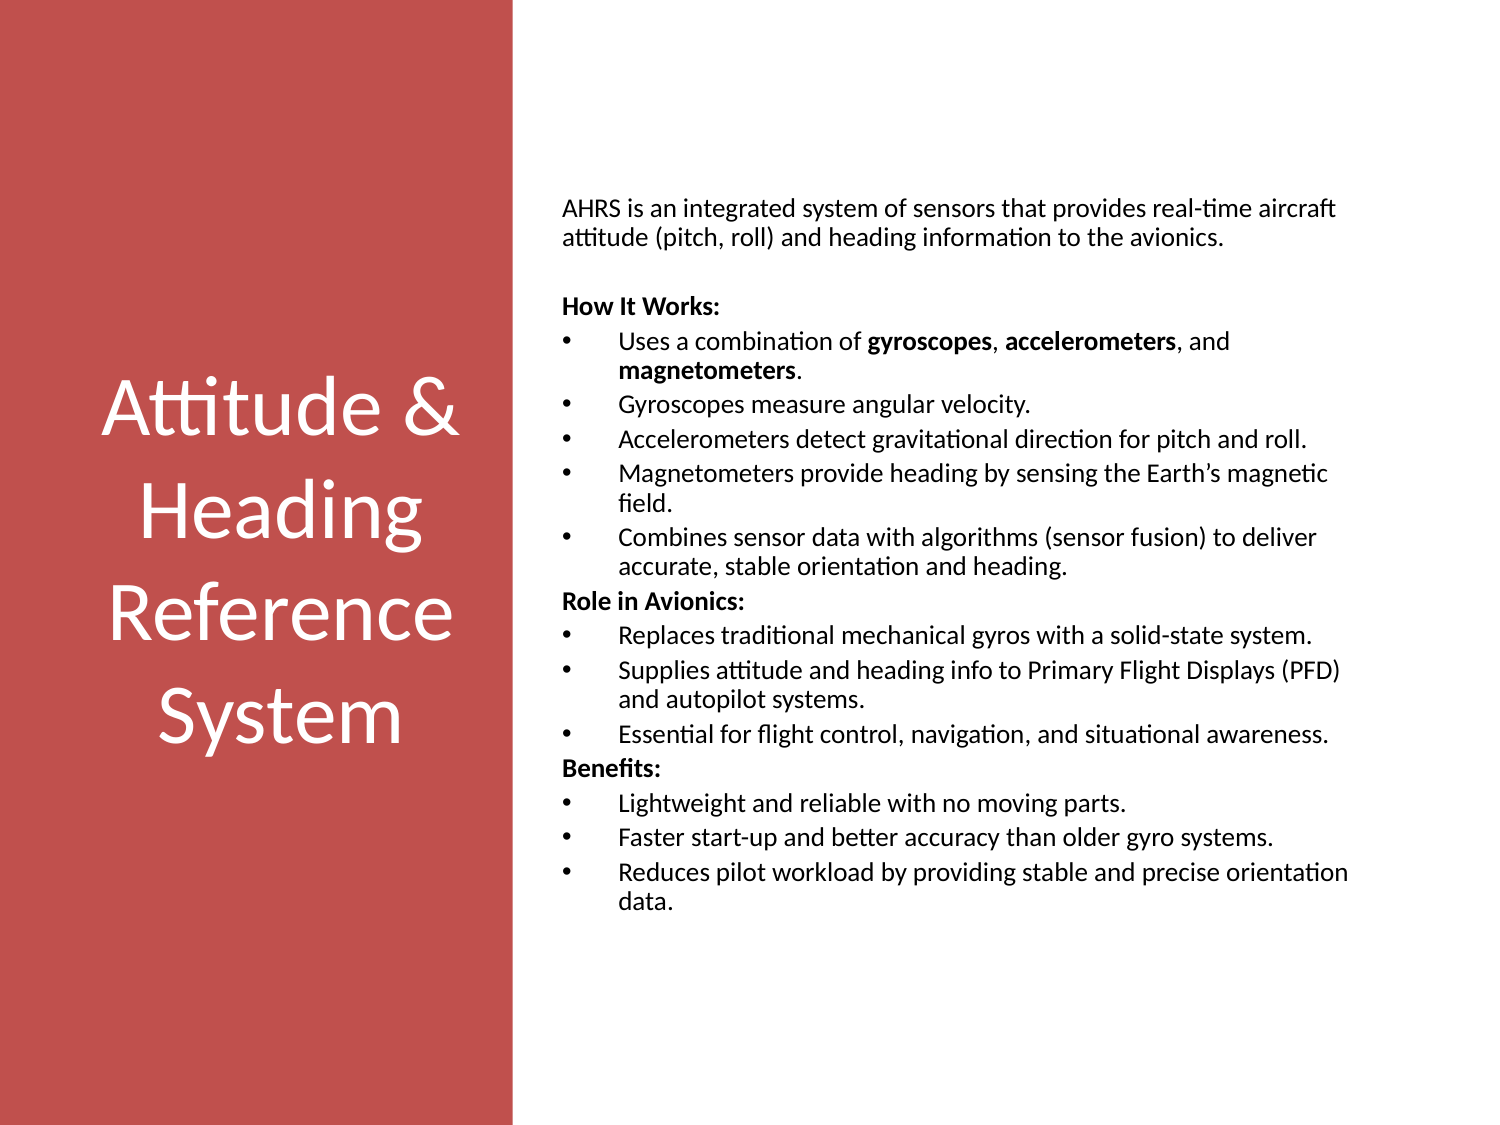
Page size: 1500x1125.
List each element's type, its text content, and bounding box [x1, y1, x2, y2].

text_box [0, 0, 515, 1125]
text_box [515, 0, 1500, 1125]
list AHRS is an integrated system of sensors that provides real-time aircraft attitude (pitch, roll) and heading information to the avionics. How It Works: Uses a combination of gyroscopes, accelerometers, and magnetometers. Gyroscopes measure angular velocity. Accelerometers detect gravitational direction for pitch and roll. Magnetometers provide heading by sensing the Earth’s magnetic field. Combines sensor data with algorithms (sensor fusion) to deliver accurate, stable orientation and heading. Role in Avionics: Replaces traditional mechanical gyros with a solid-state system. Supplies attitude and heading info to Primary Flight Displays (PFD) and autopilot systems. Essential for flight control, navigation, and situational awareness. Benefits: Lightweight and reliable with no moving parts. Faster start-up and better accuracy than older gyro systems. Reduces pilot workload by providing stable and precise orientation data. [547, 97, 1397, 1014]
title Attitude & Heading Reference System [84, 97, 479, 1014]
